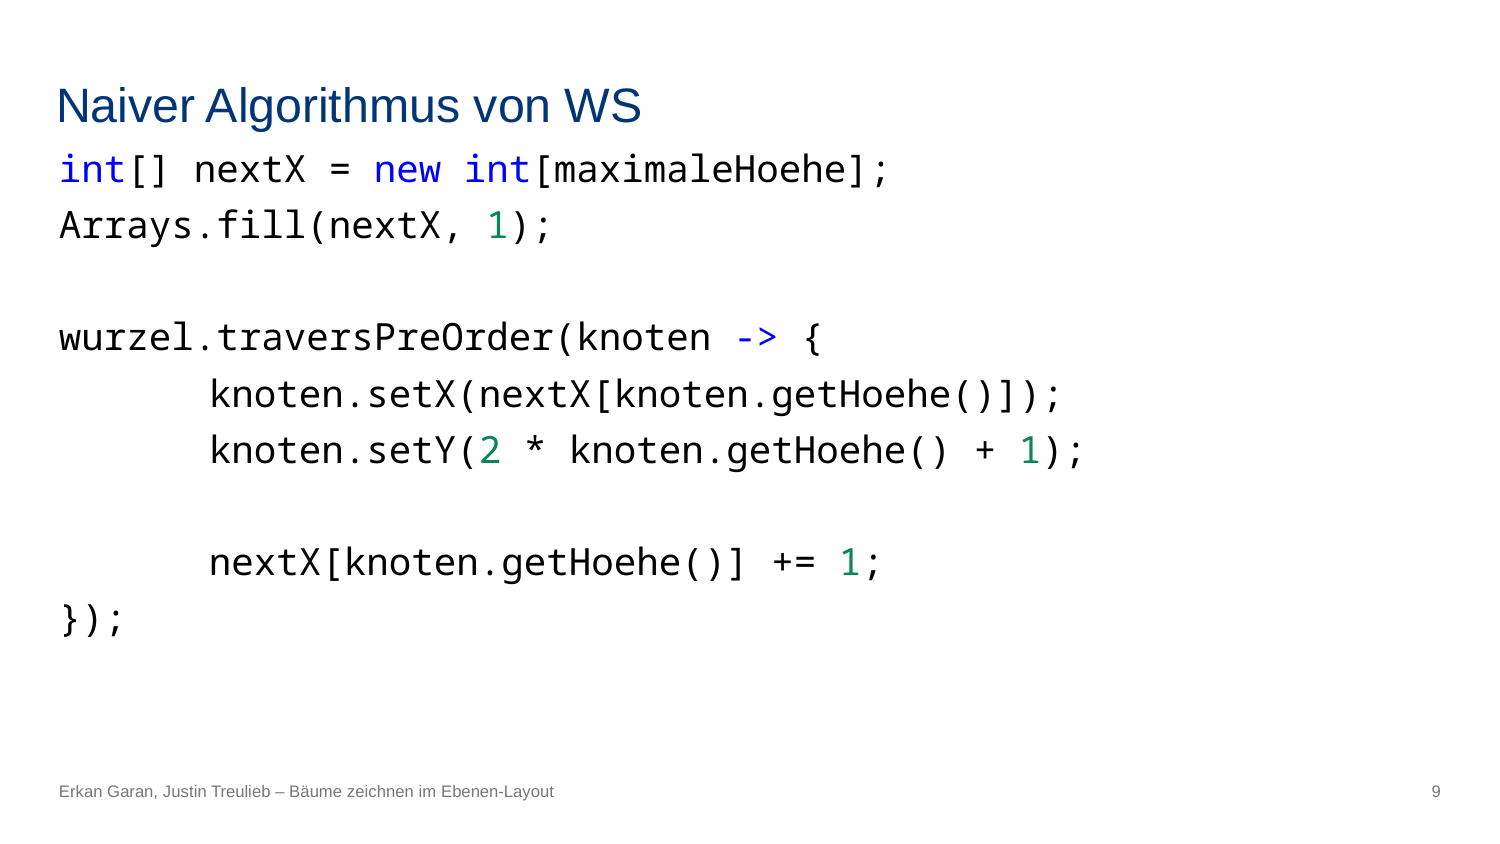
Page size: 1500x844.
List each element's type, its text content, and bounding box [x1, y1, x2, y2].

footer Erkan Garan, Justin Treulieb – Bäume zeichnen im Ebenen-Layout [59, 785, 1441, 798]
list int[] nextX = new int[maximaleHoehe]; Arrays.fill(nextX, 1); wurzel.traversPreOrder(knoten -> { knoten.setX(nextX[knoten.getHoehe()]); knoten.setY(2 * knoten.getHoehe() + 1); nextX[knoten.getHoehe()] += 1; }); [59, 150, 1441, 759]
title Naiver Algorithmus von WS [56, 72, 1441, 132]
